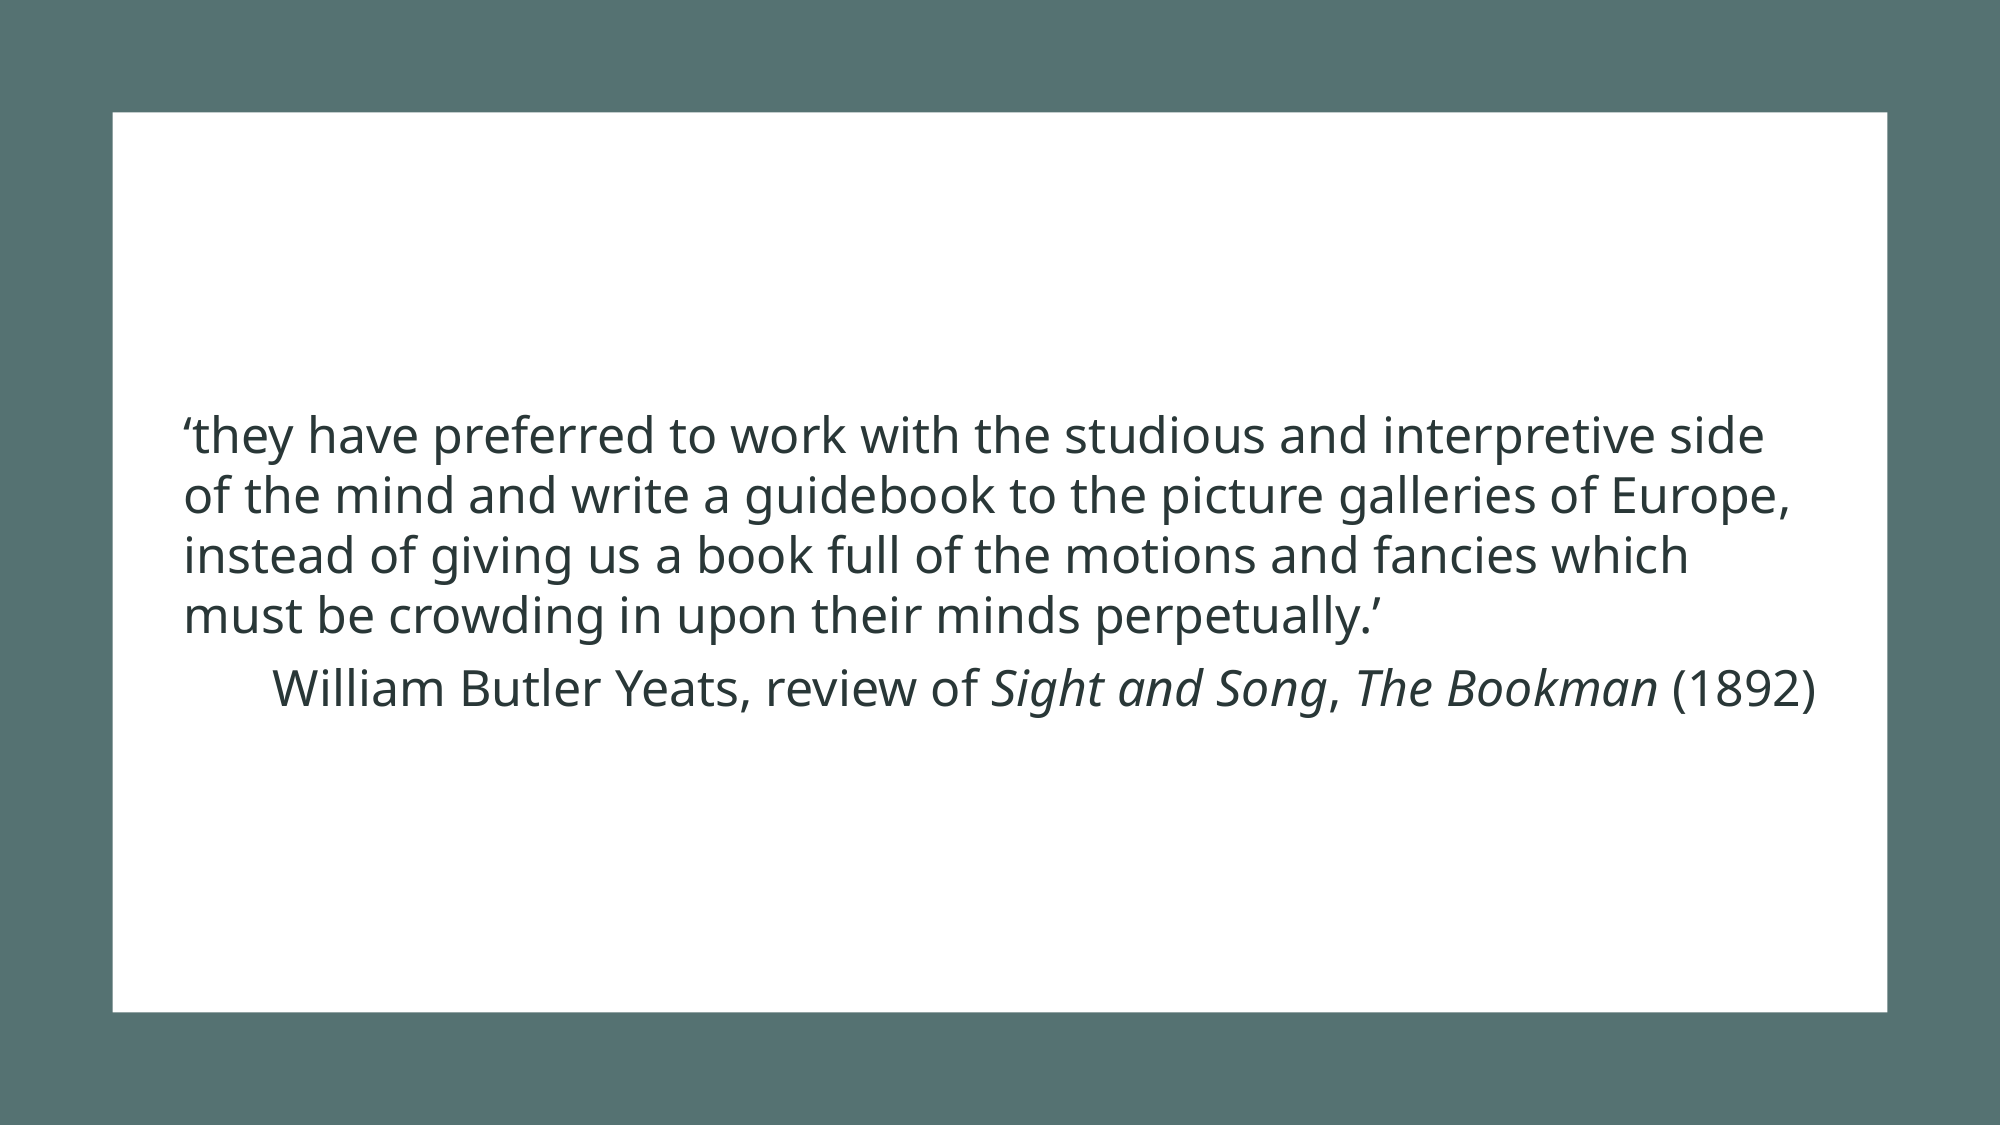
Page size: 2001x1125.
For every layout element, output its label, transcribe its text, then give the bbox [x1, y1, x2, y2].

text_box [111, 111, 1888, 1013]
text_box [0, 0, 2000, 1125]
text_box ‘they have preferred to work with the studious and interpretive side of the mind and write a guidebook to the picture galleries of Europe, instead of giving us a book full of the motions and fancies which must be crowding in upon their minds perpetually.’ William Butler Yeats, review of Sight and Song, The Bookman (1892) [168, 396, 1832, 1125]
